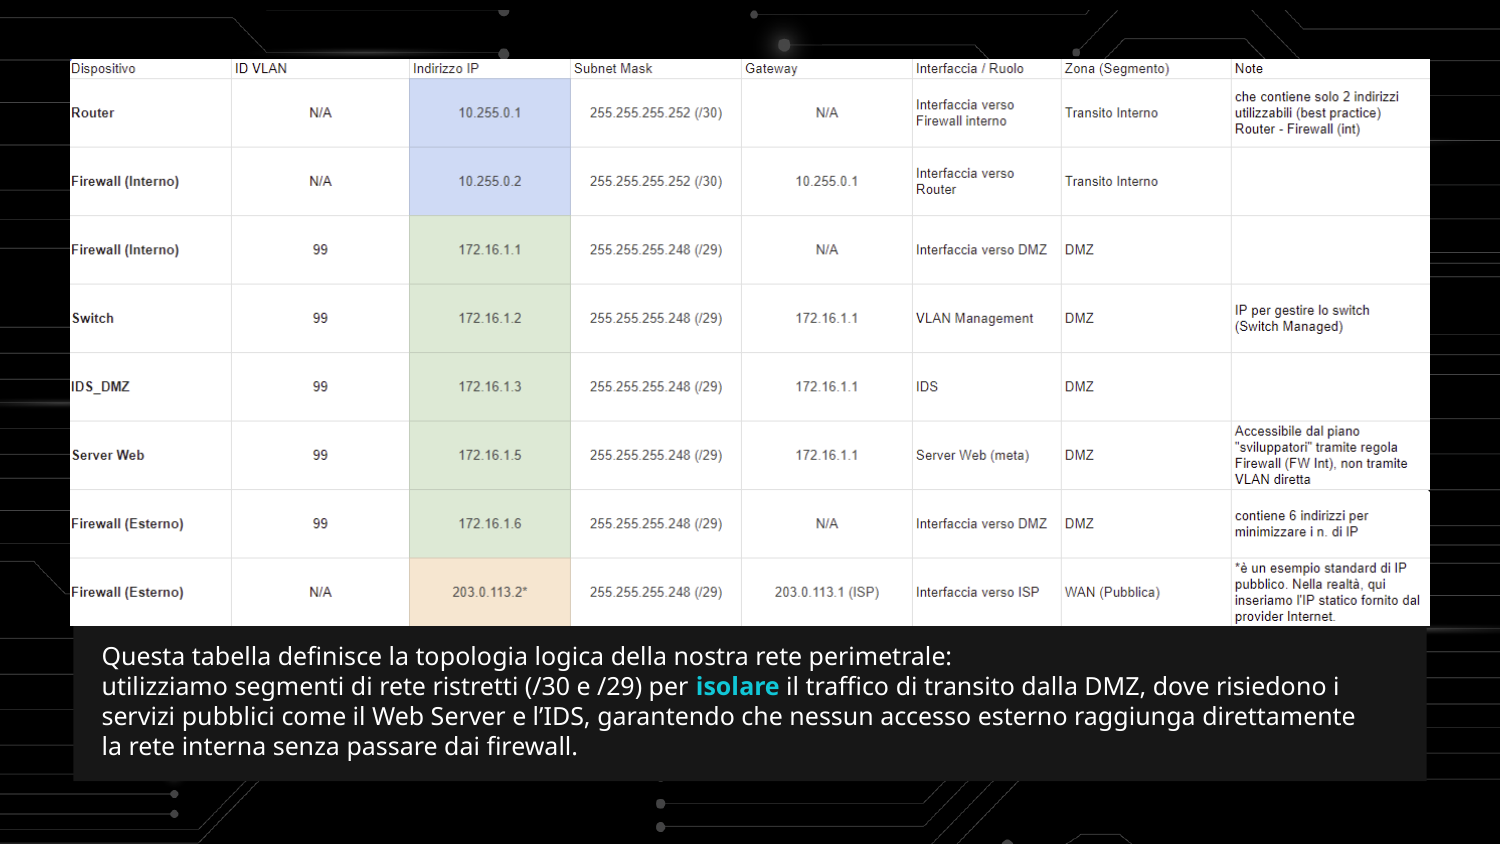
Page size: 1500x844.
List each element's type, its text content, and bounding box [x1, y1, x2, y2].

picture [0, 10, 1500, 844]
subtitle Questa tabella definisce la topologia logica della nostra rete perimetrale: utilizziamo segmenti di rete ristretti (/30 e /29) per isolare il traffico di transito dalla DMZ, dove risiedono i servizi pubblici come il Web Server e l’IDS, garantendo che nessun accesso esterno raggiunga direttamente la rete interna senza passare dai firewall. [11, 625, 1384, 774]
